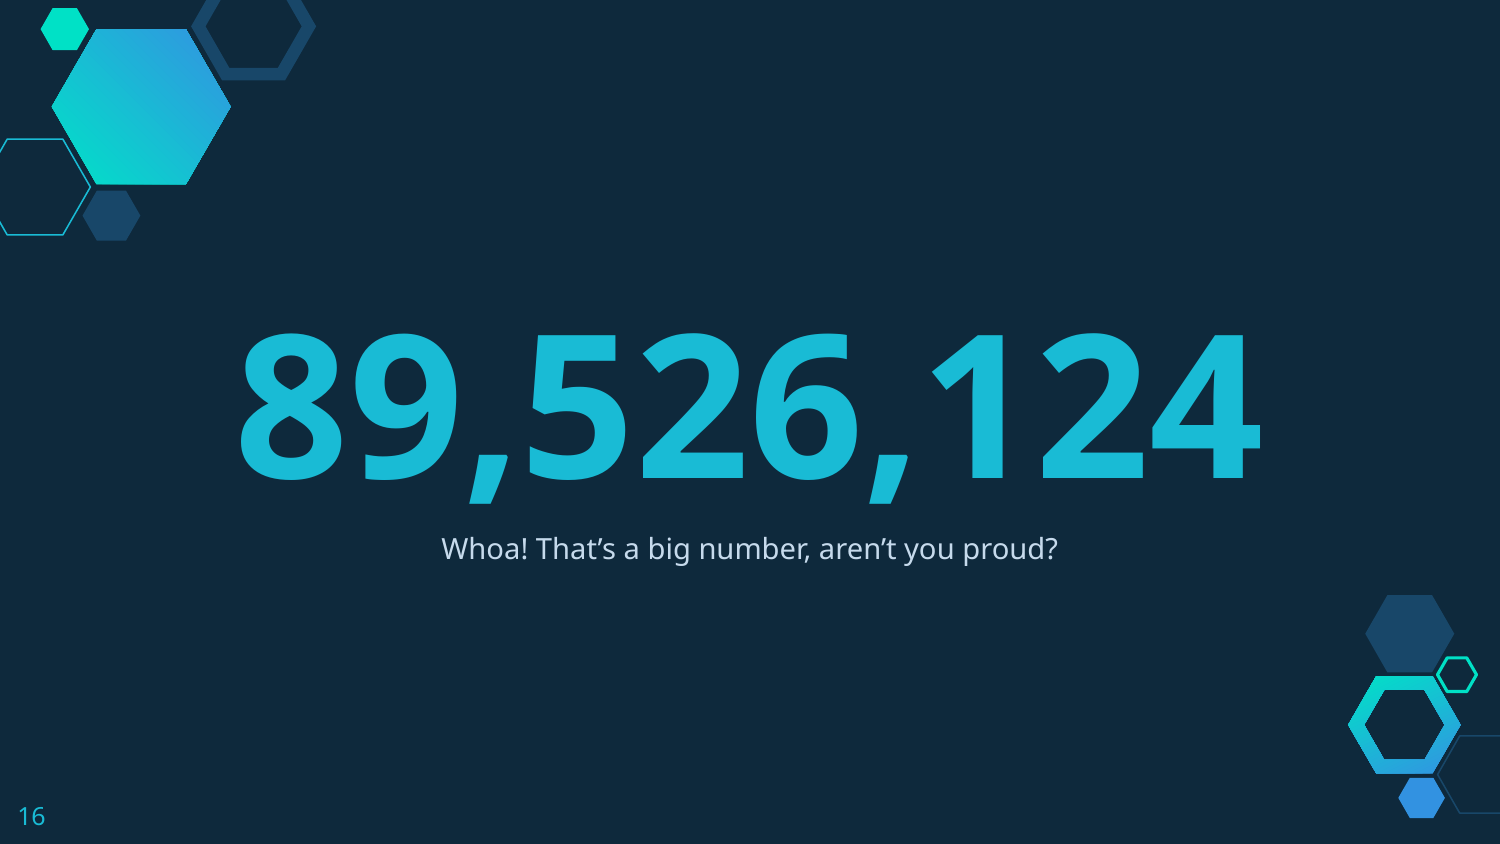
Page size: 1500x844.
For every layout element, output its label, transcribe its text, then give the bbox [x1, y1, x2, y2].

title 89,526,124 Whoa! That’s a big number, aren’t you proud? [112, 0, 1388, 844]
slide_number 16 [2, 785, 93, 844]
